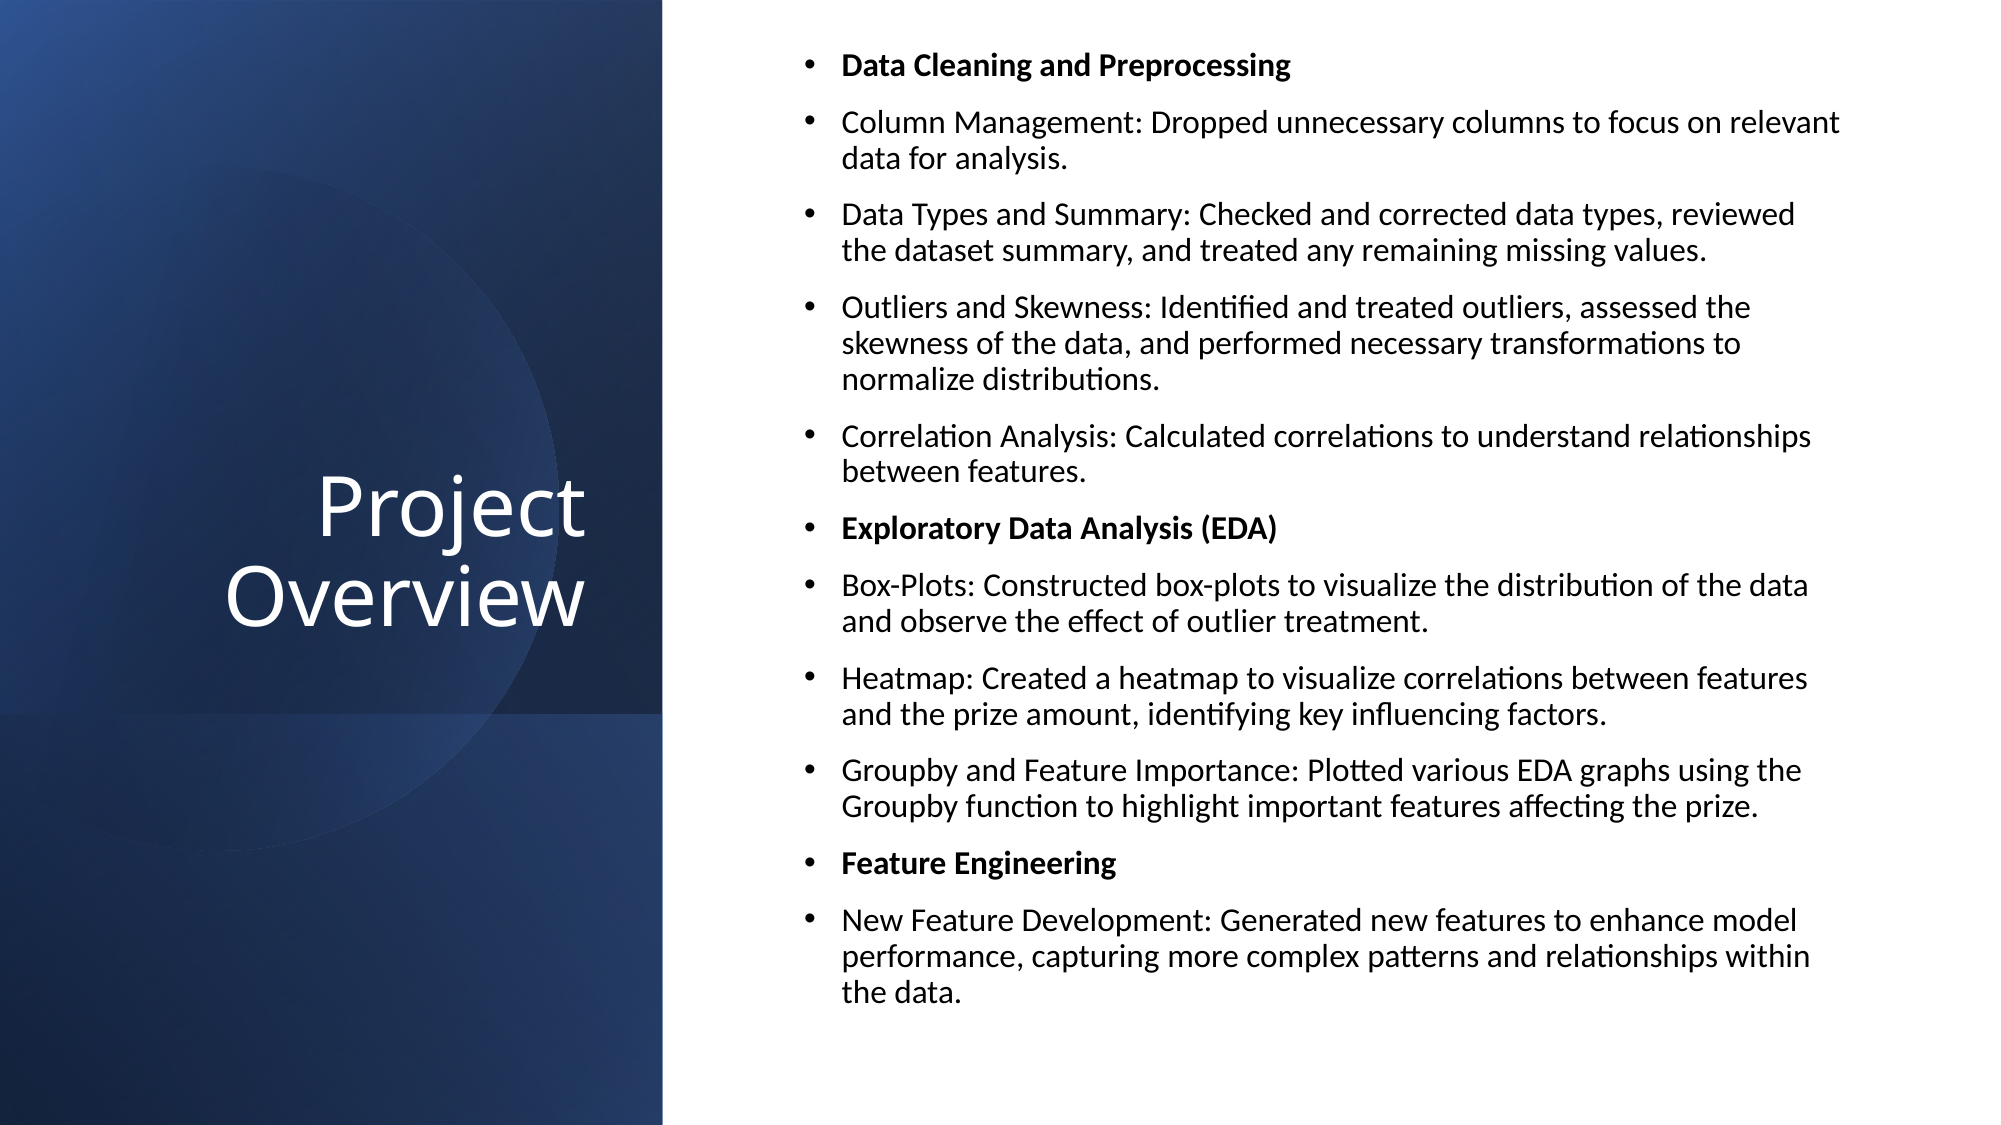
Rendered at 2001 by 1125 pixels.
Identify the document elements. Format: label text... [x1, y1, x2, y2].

text_box [0, 0, 663, 1124]
title Project Overview [76, 96, 602, 652]
text_box [663, 0, 2000, 1125]
list Data Cleaning and Preprocessing Column Management: Dropped unnecessary columns to focus on relevant data for analysis. Data Types and Summary: Checked and corrected data types, reviewed the dataset summary, and treated any remaining missing values. Outliers and Skewness: Identified and treated outliers, assessed the skewness of the data, and performed necessary transformations to normalize distributions. Correlation Analysis: Calculated correlations to understand relationships between features. Exploratory Data Analysis (EDA) Box-Plots: Constructed box-plots to visualize the distribution of the data and observe the effect of outlier treatment. Heatmap: Created a heatmap to visualize correlations between features and the prize amount, identifying key influencing factors. Groupby and Feature Importance: Plotted various EDA graphs using the Groupby function to highlight important features affecting the prize. Feature Engineering New Feature Development: Generated new features to enhance model performance, capturing more complex patterns and relationships within the data. [789, 106, 1865, 952]
